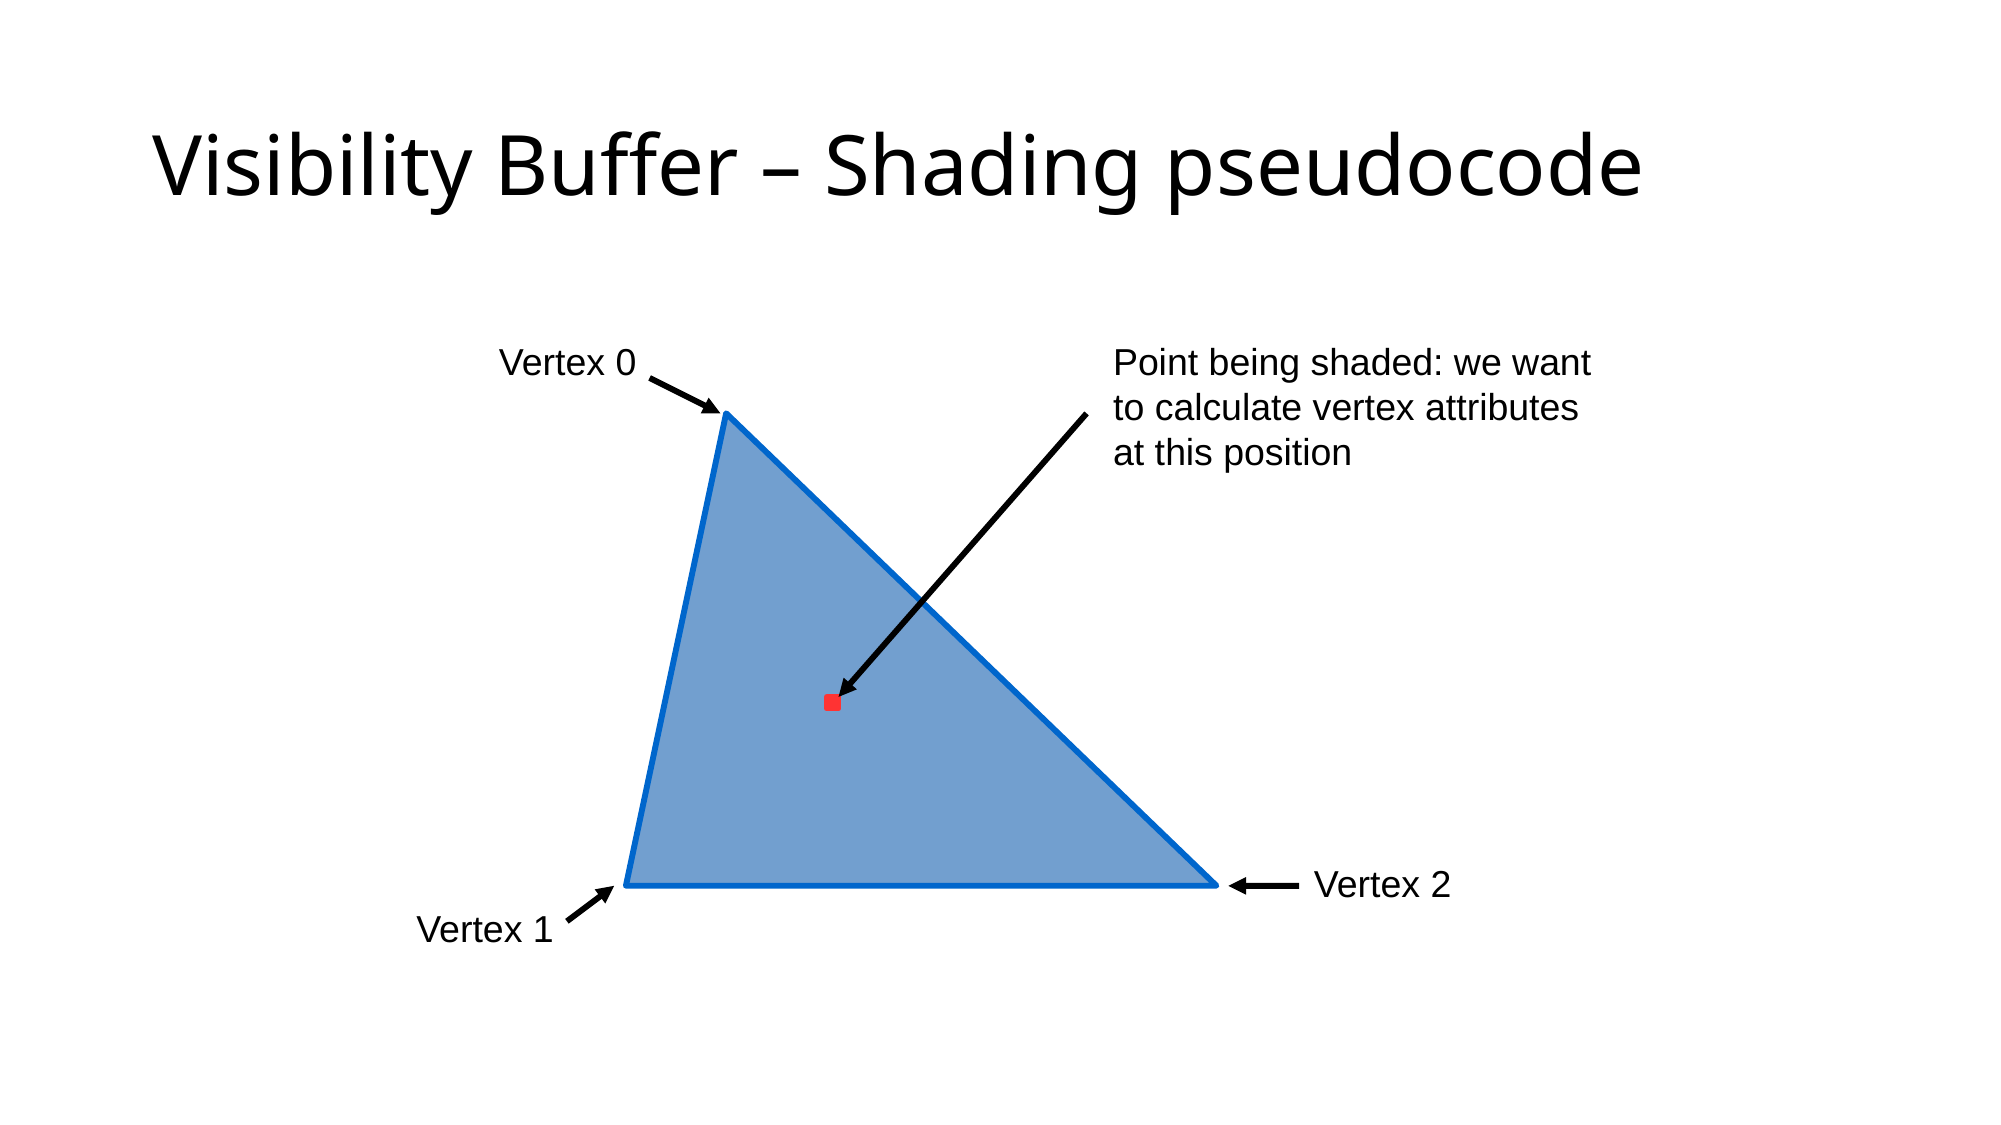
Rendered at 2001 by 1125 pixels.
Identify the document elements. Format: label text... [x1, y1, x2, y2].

text_box Vertex 0 [484, 330, 662, 388]
text_box Visibility Buffer – Shading pseudocode [137, 59, 1863, 278]
text_box [838, 413, 1087, 697]
text_box [625, 413, 1217, 886]
text_box Vertex 2 [1299, 852, 1477, 910]
text_box [826, 696, 839, 709]
text_box [1228, 879, 1300, 893]
text_box Vertex 1 [401, 897, 579, 955]
text_box Point being shaded: we want to calculate vertex attributes at this position [1098, 330, 1607, 567]
text_box [649, 377, 721, 414]
text_box [566, 885, 615, 922]
